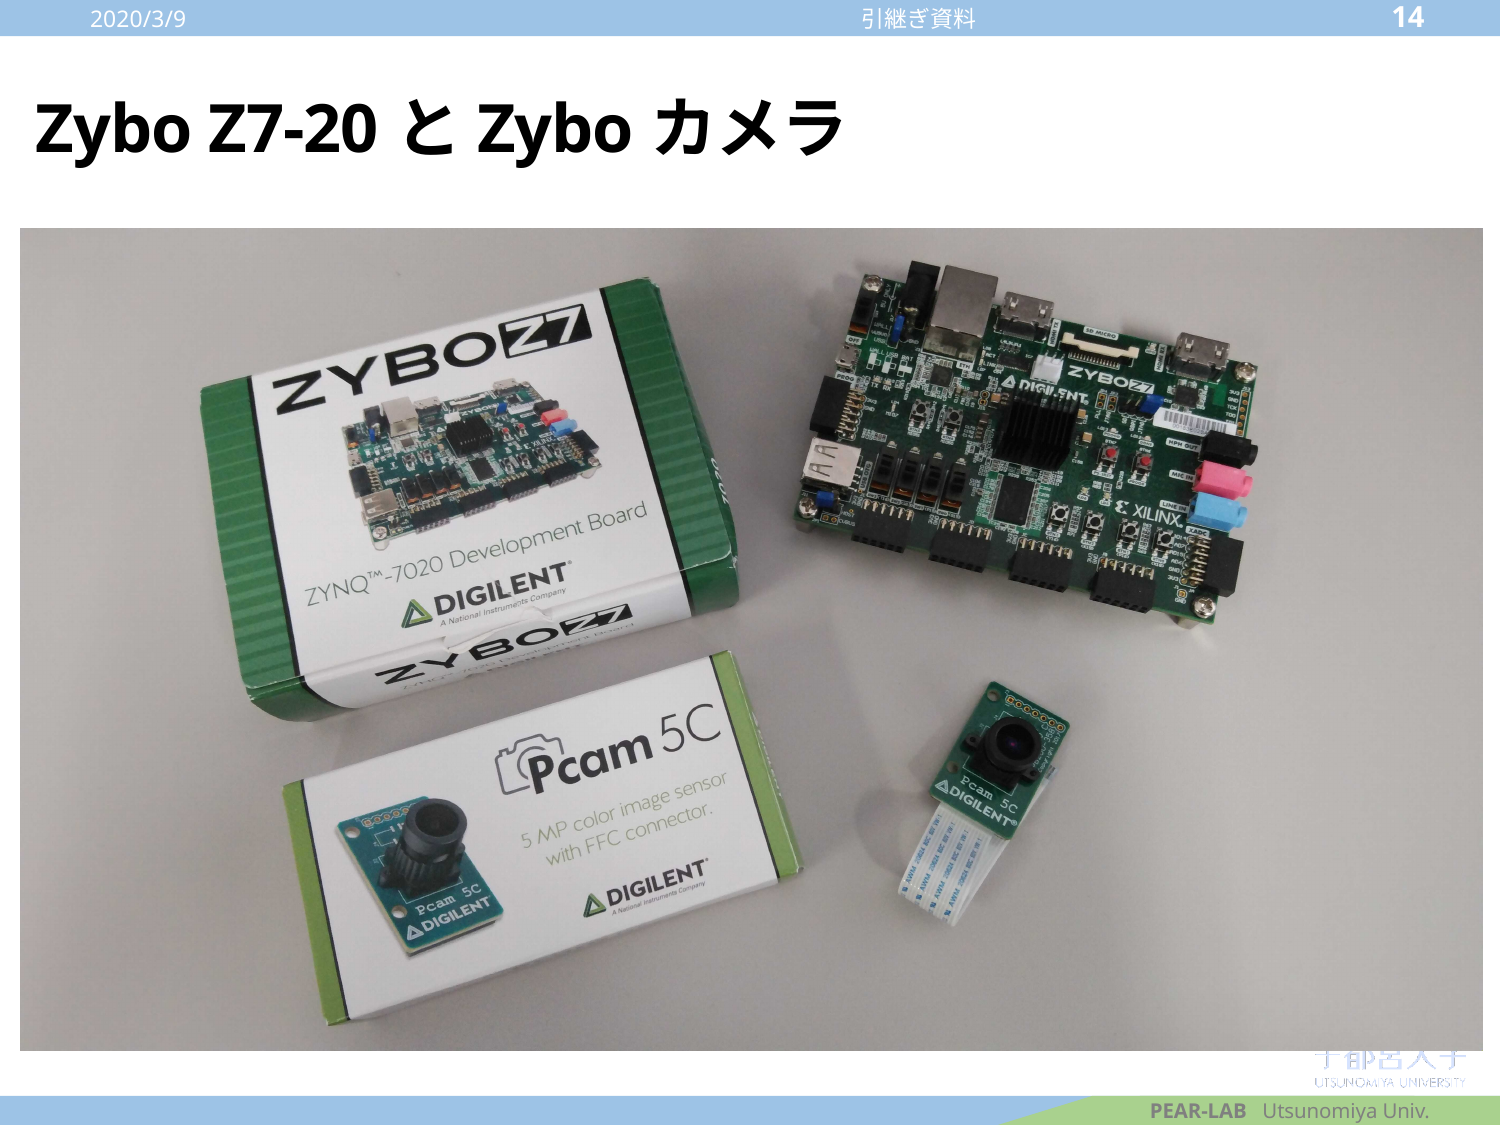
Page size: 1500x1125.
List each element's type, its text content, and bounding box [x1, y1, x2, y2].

title Zybo Z7-20とZyboカメラ [20, 68, 1483, 184]
slide_number 14 [1320, 0, 1496, 36]
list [20, 228, 1483, 1051]
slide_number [75, 0, 471, 36]
footer 引継ぎ資料 [517, 0, 1321, 37]
